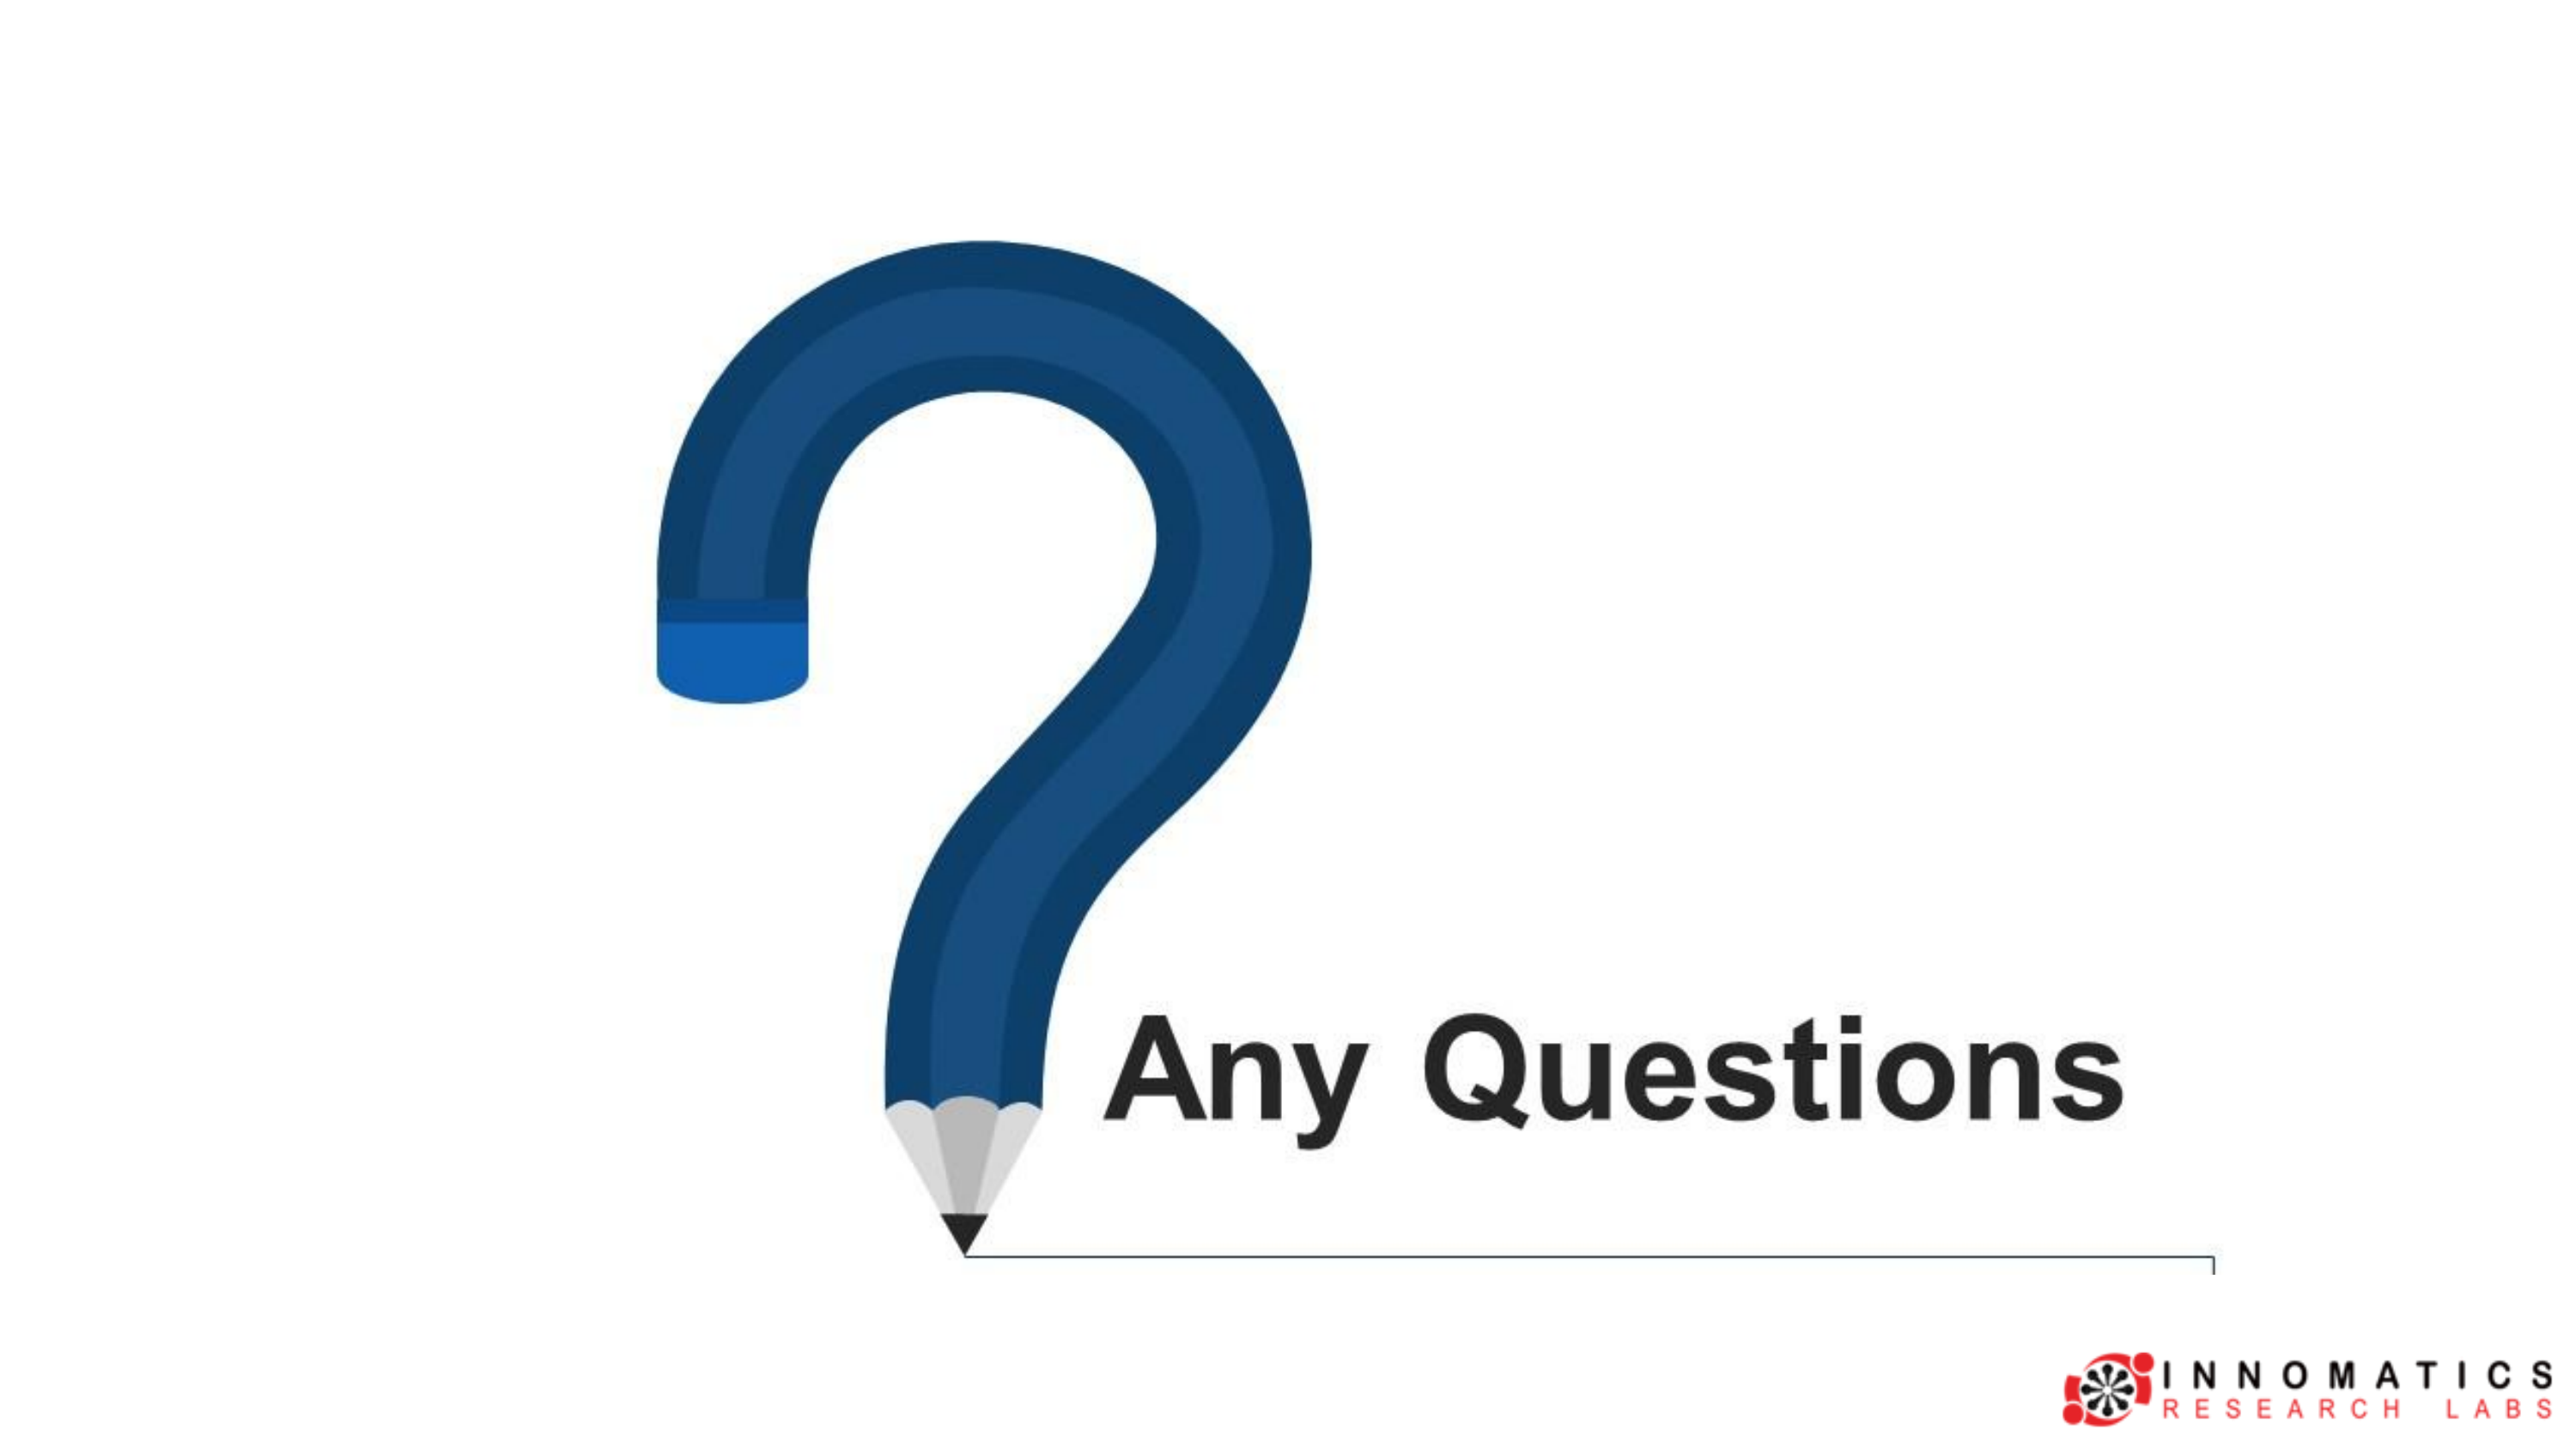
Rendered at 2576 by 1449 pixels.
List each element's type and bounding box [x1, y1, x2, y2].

text_box [418, 144, 2288, 1275]
text_box [2038, 1336, 2576, 1449]
